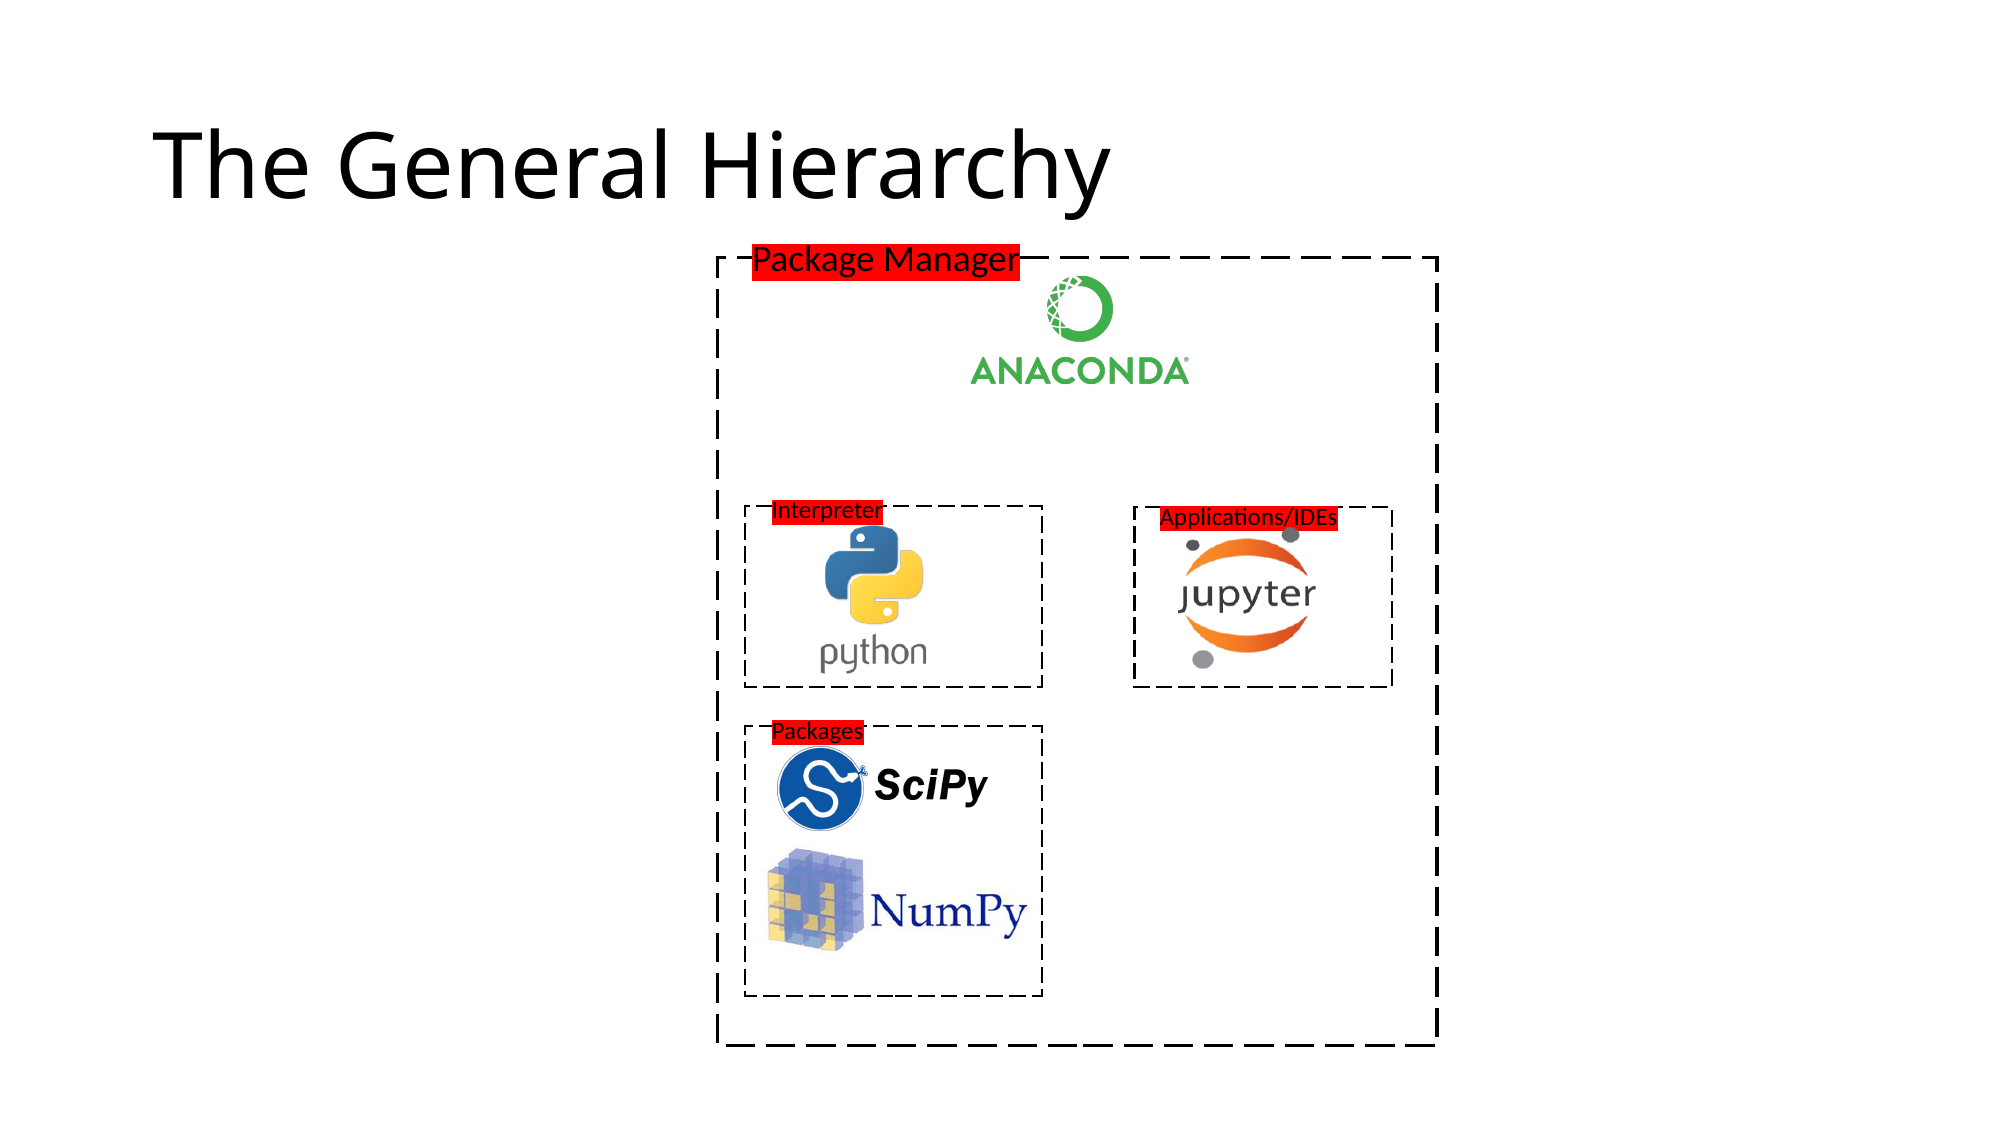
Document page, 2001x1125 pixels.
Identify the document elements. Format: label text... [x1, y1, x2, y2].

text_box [1134, 492, 1392, 688]
text_box Package Manager [737, 278, 968, 287]
picture [968, 273, 1194, 386]
title The General Hierarchy [137, 59, 1863, 278]
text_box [743, 486, 1059, 996]
text_box [716, 278, 1438, 1047]
